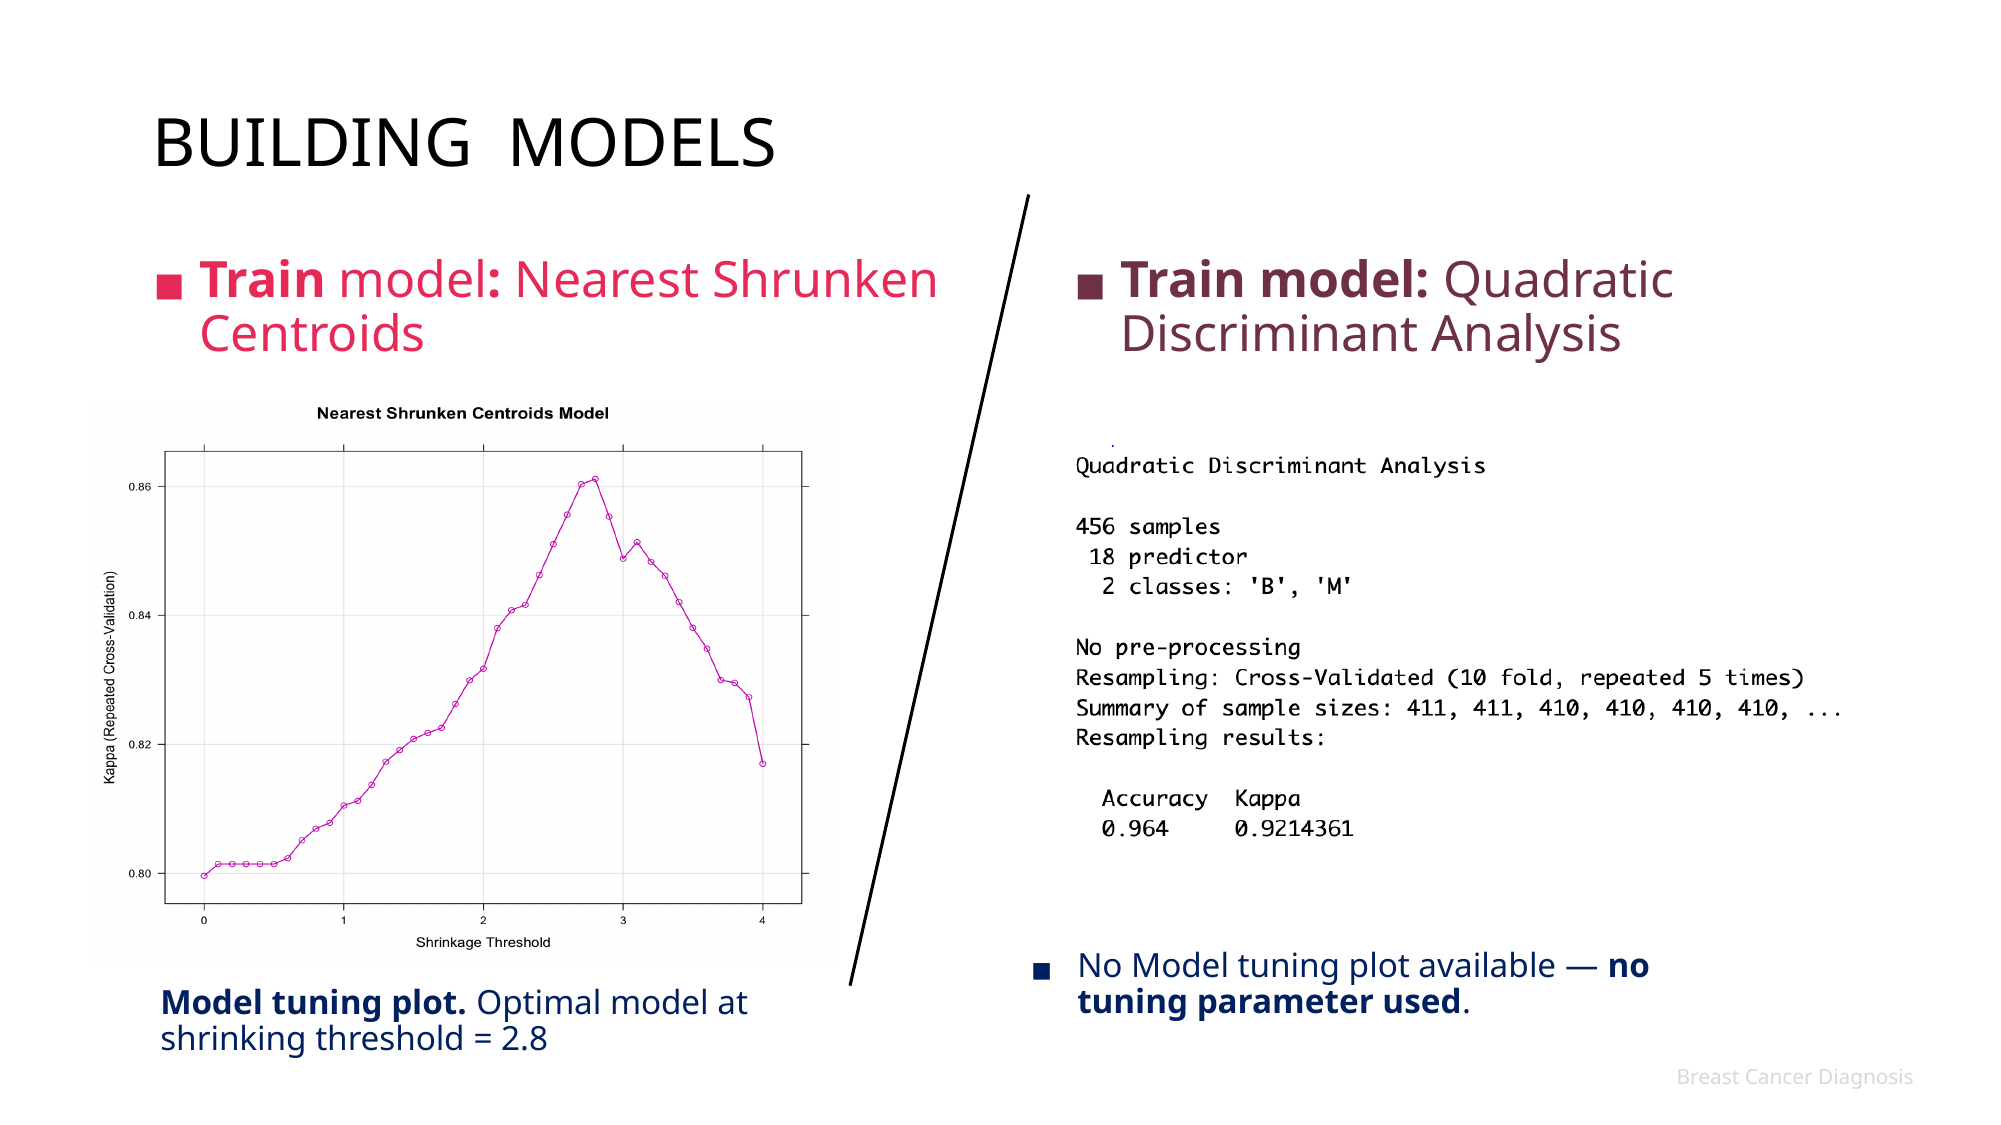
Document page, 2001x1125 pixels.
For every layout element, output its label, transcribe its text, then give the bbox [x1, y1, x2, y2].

text_box Train model: Quadratic Discriminant Analysis [1058, 246, 1901, 370]
picture [1065, 445, 1929, 868]
text_box BUILDING MODELS [137, 58, 1776, 231]
picture [89, 399, 837, 967]
text_box No Model tuning plot available — no tuning parameter used. [1015, 941, 1732, 1029]
text_box Breast Cancer Diagnosis [1253, 1036, 1929, 1097]
text_box Train model: Nearest Shrunken Centroids [137, 246, 844, 370]
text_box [849, 194, 1029, 986]
text_box Model tuning plot. Optimal model at shrinking threshold = 2.8 [145, 978, 821, 1066]
